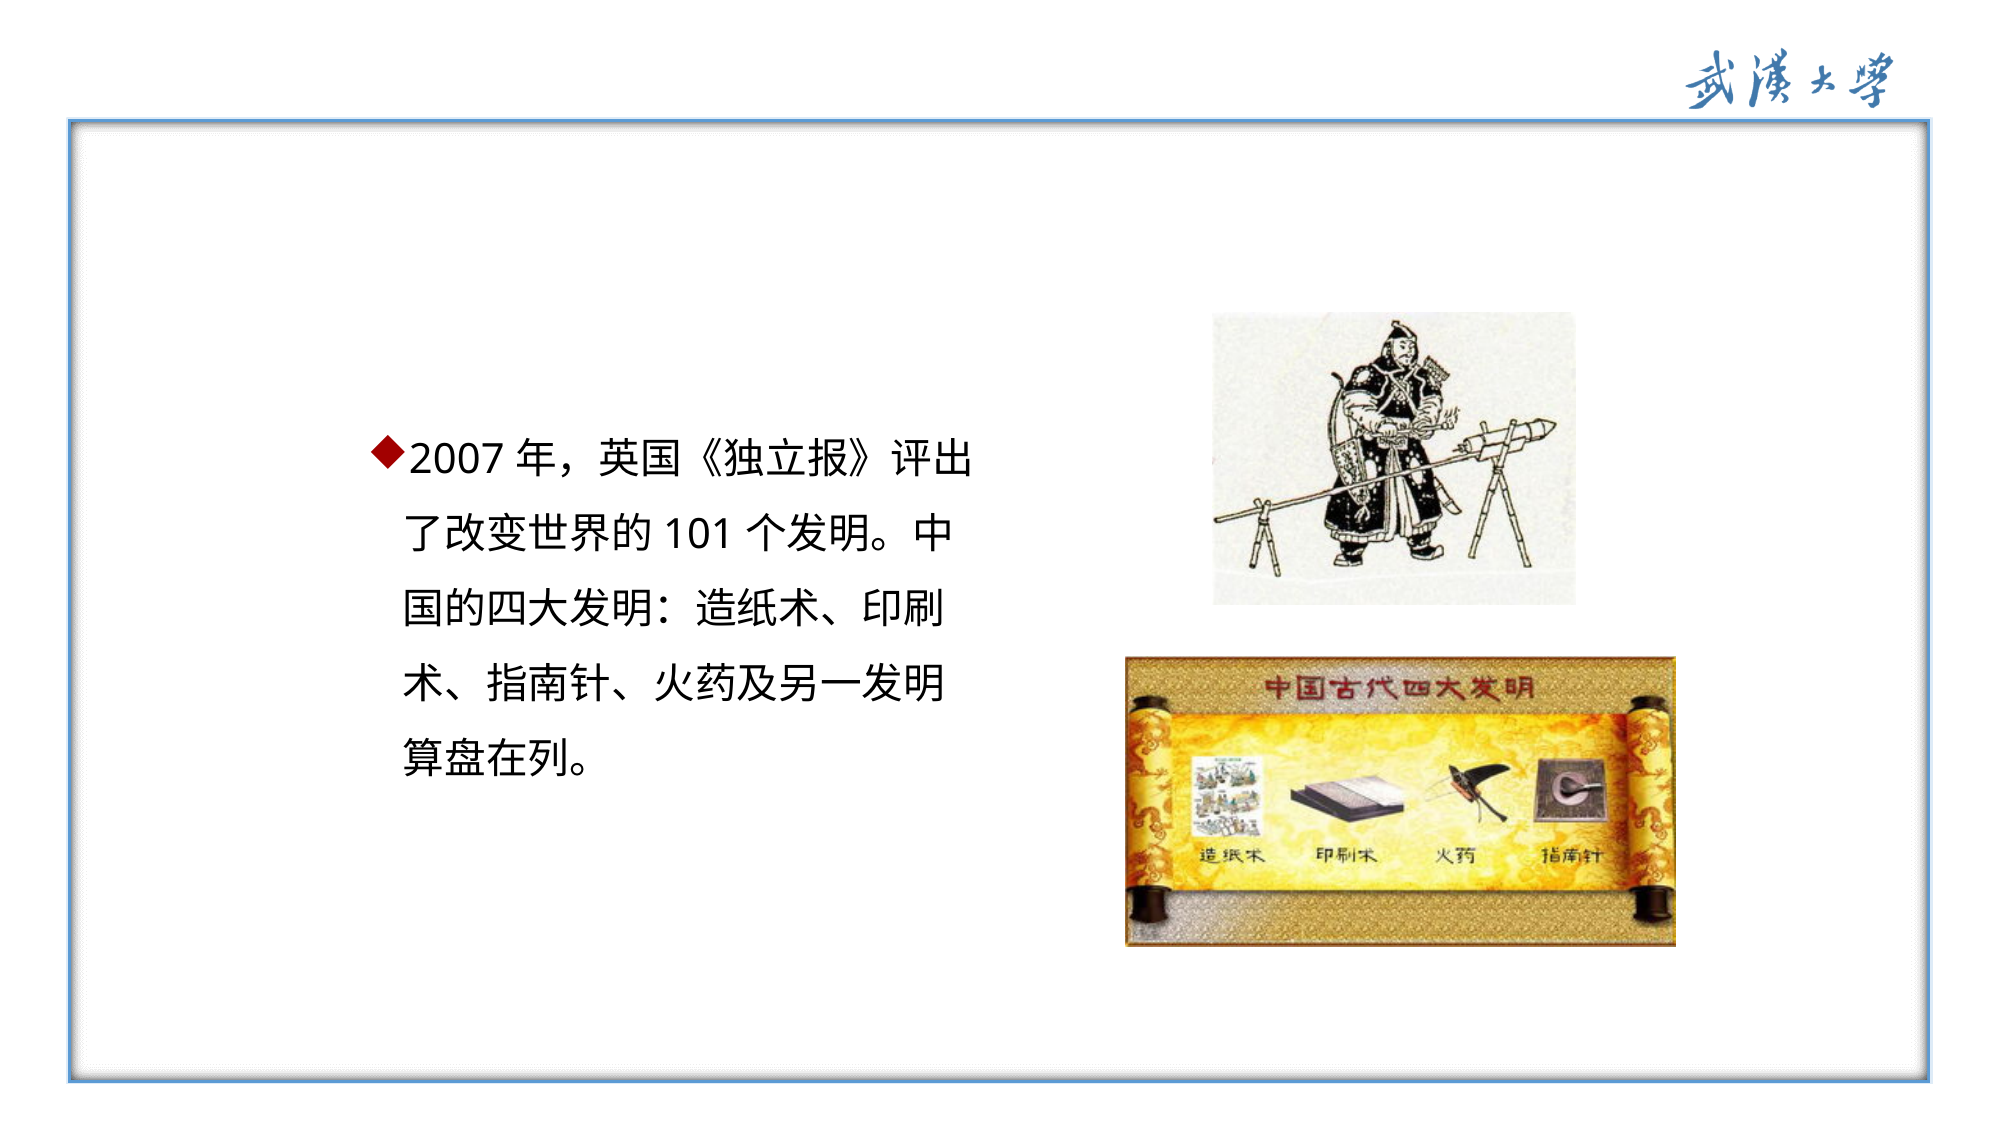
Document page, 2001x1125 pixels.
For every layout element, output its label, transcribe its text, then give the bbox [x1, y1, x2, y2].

picture [66, 117, 1933, 1084]
text_box 2007年，英国《独立报》评出了改变世界的101个发明。中国的四大发明：造纸术、印刷术、指南针、火药及另一发明算盘在列。 [312, 399, 1001, 790]
